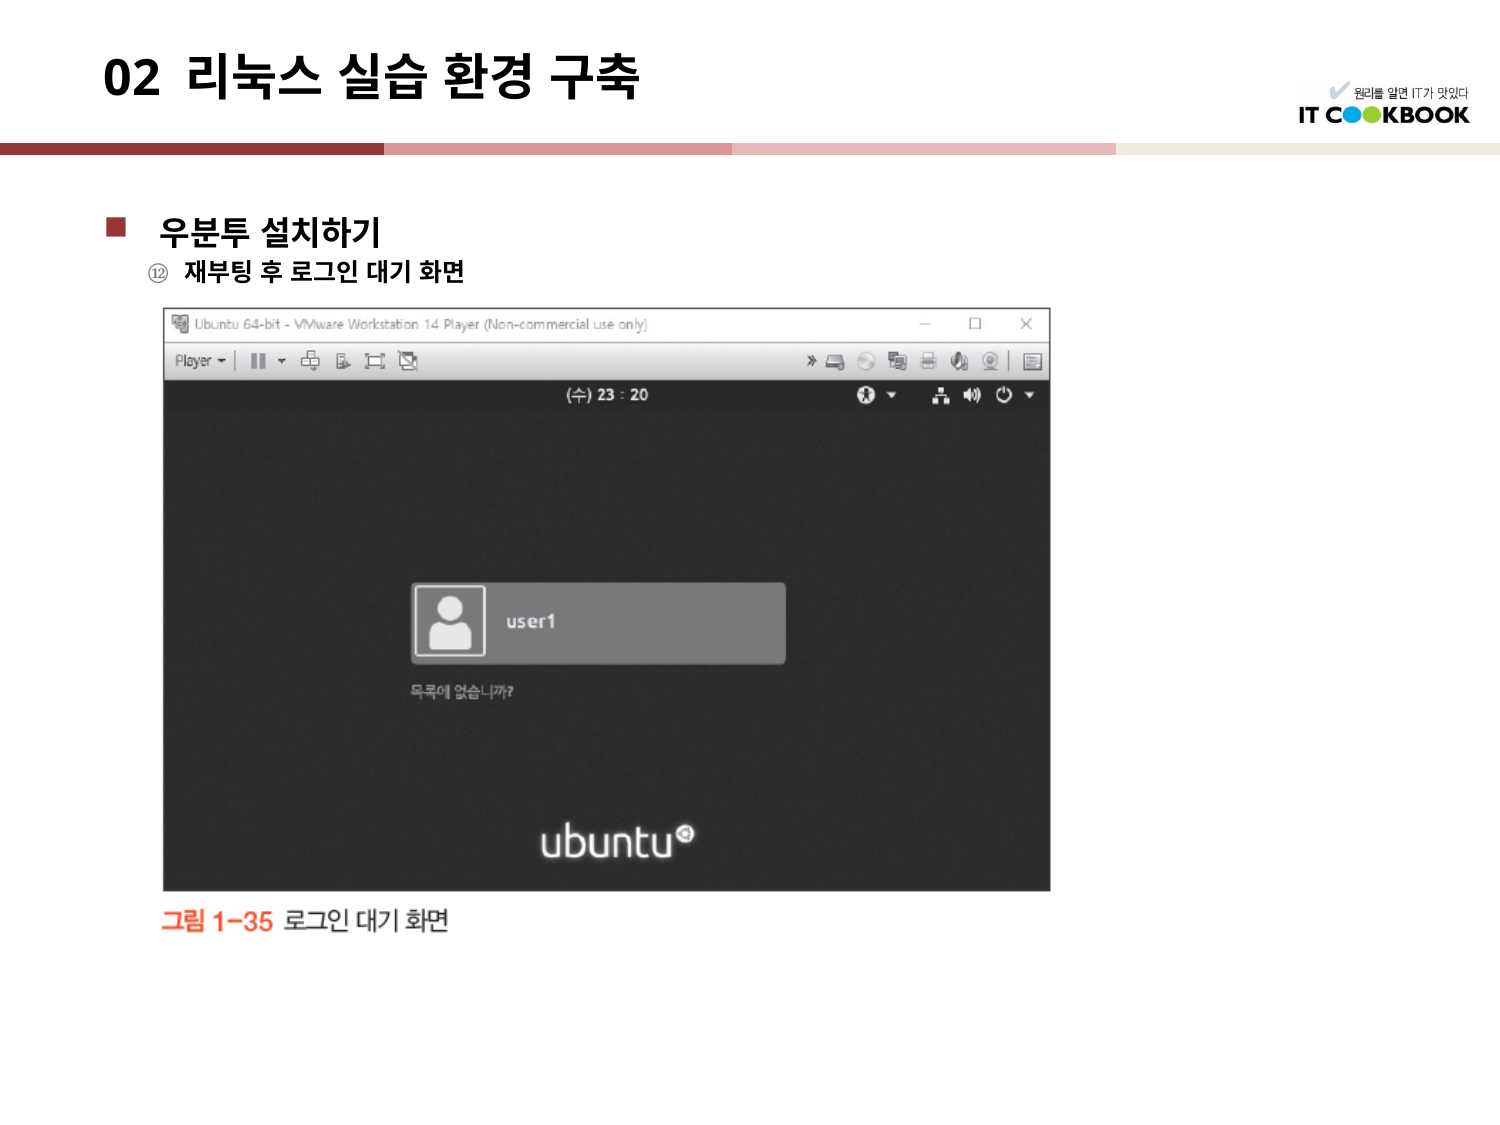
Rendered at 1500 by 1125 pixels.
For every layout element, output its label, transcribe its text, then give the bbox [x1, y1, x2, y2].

title 02 리눅스 실습 환경 구축 [88, 30, 1330, 121]
picture [1295, 78, 1473, 125]
list 우분투 설치하기 재부팅 후 로그인 대기 화면 [88, 184, 1436, 1071]
picture [159, 305, 1055, 950]
